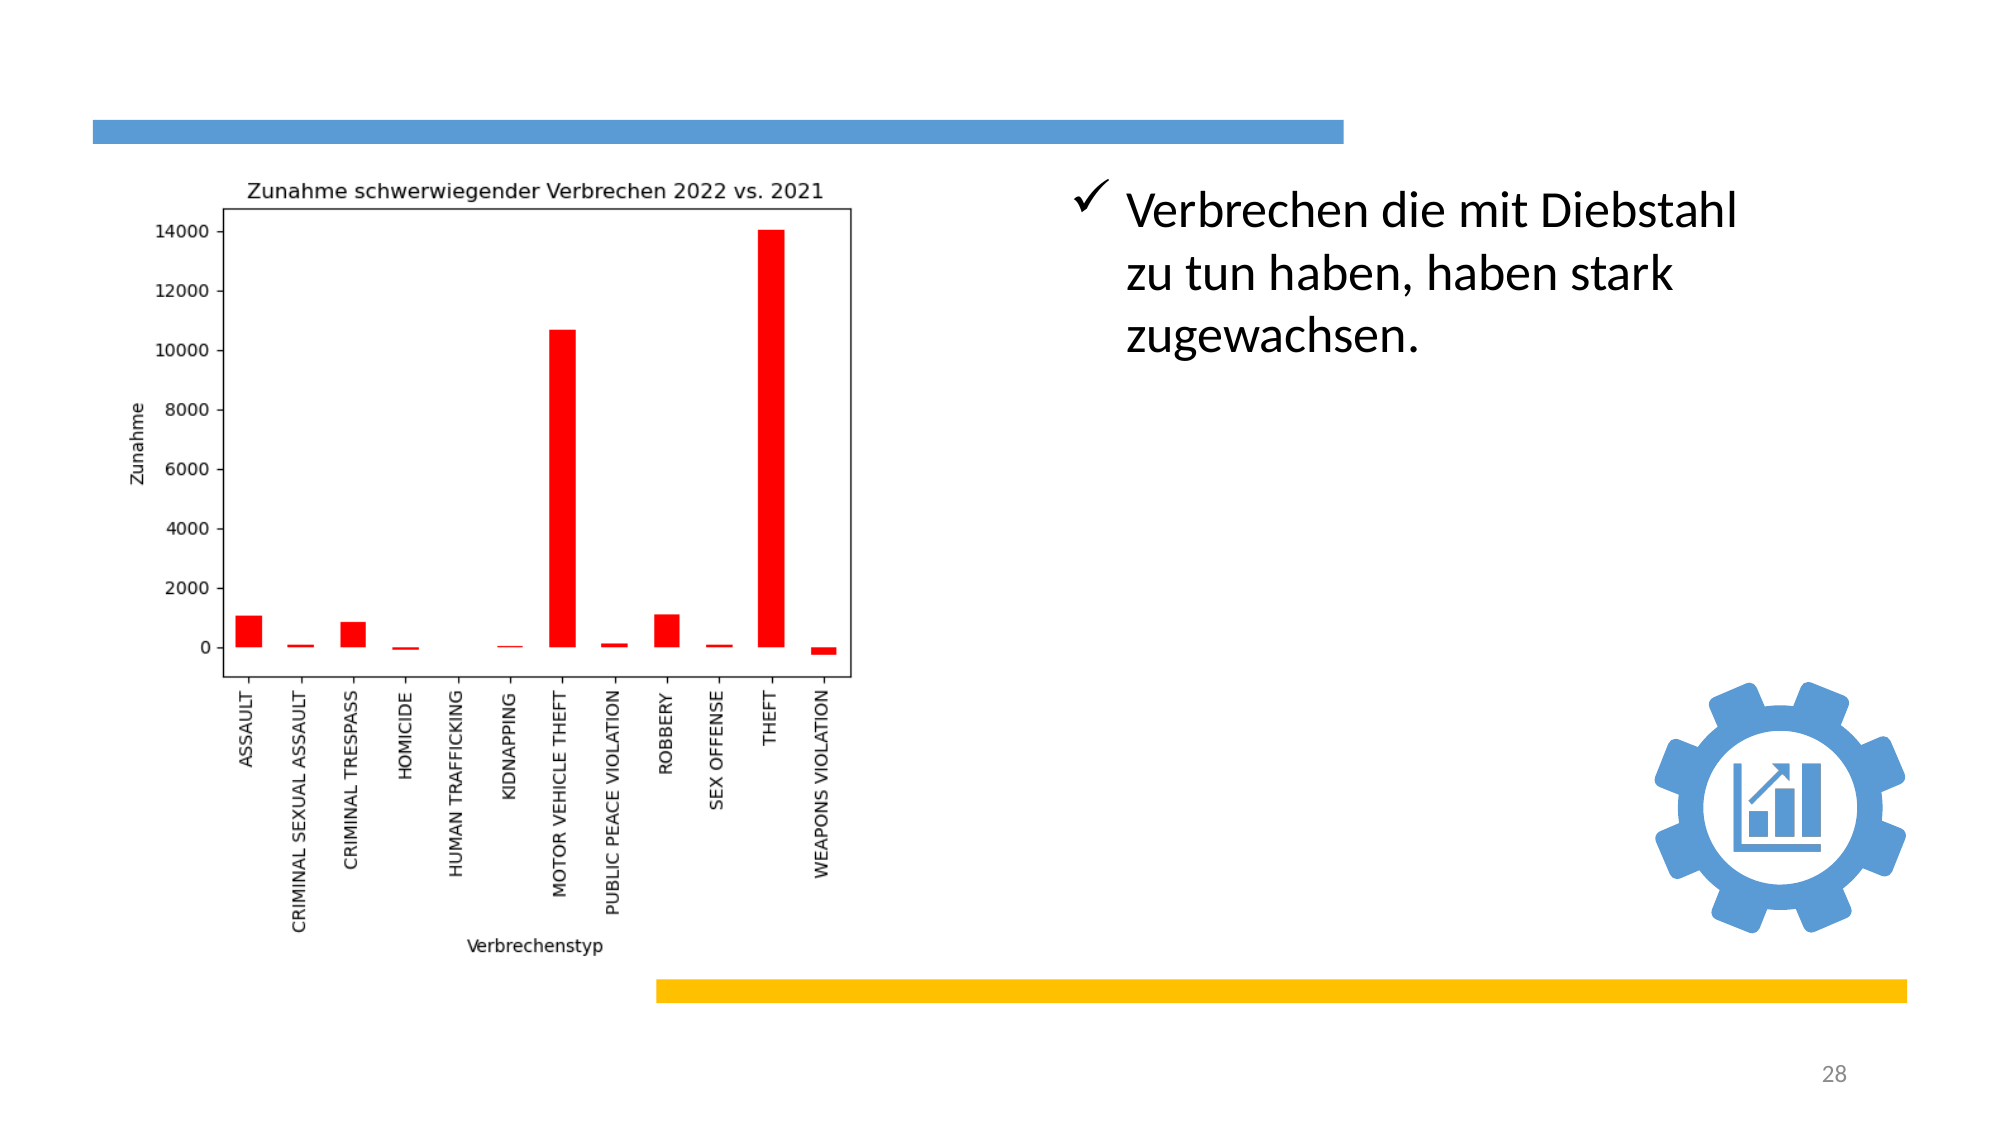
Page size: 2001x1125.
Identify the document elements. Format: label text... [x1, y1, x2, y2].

text_box Verbrechen die mit Diebstahl zu tun haben, haben stark zugewachsen. [1055, 168, 1770, 371]
text_box [655, 978, 1908, 1004]
text_box [92, 119, 1345, 145]
slide_number 28 [1412, 1042, 1863, 1103]
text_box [1653, 681, 1907, 934]
picture [118, 168, 963, 975]
